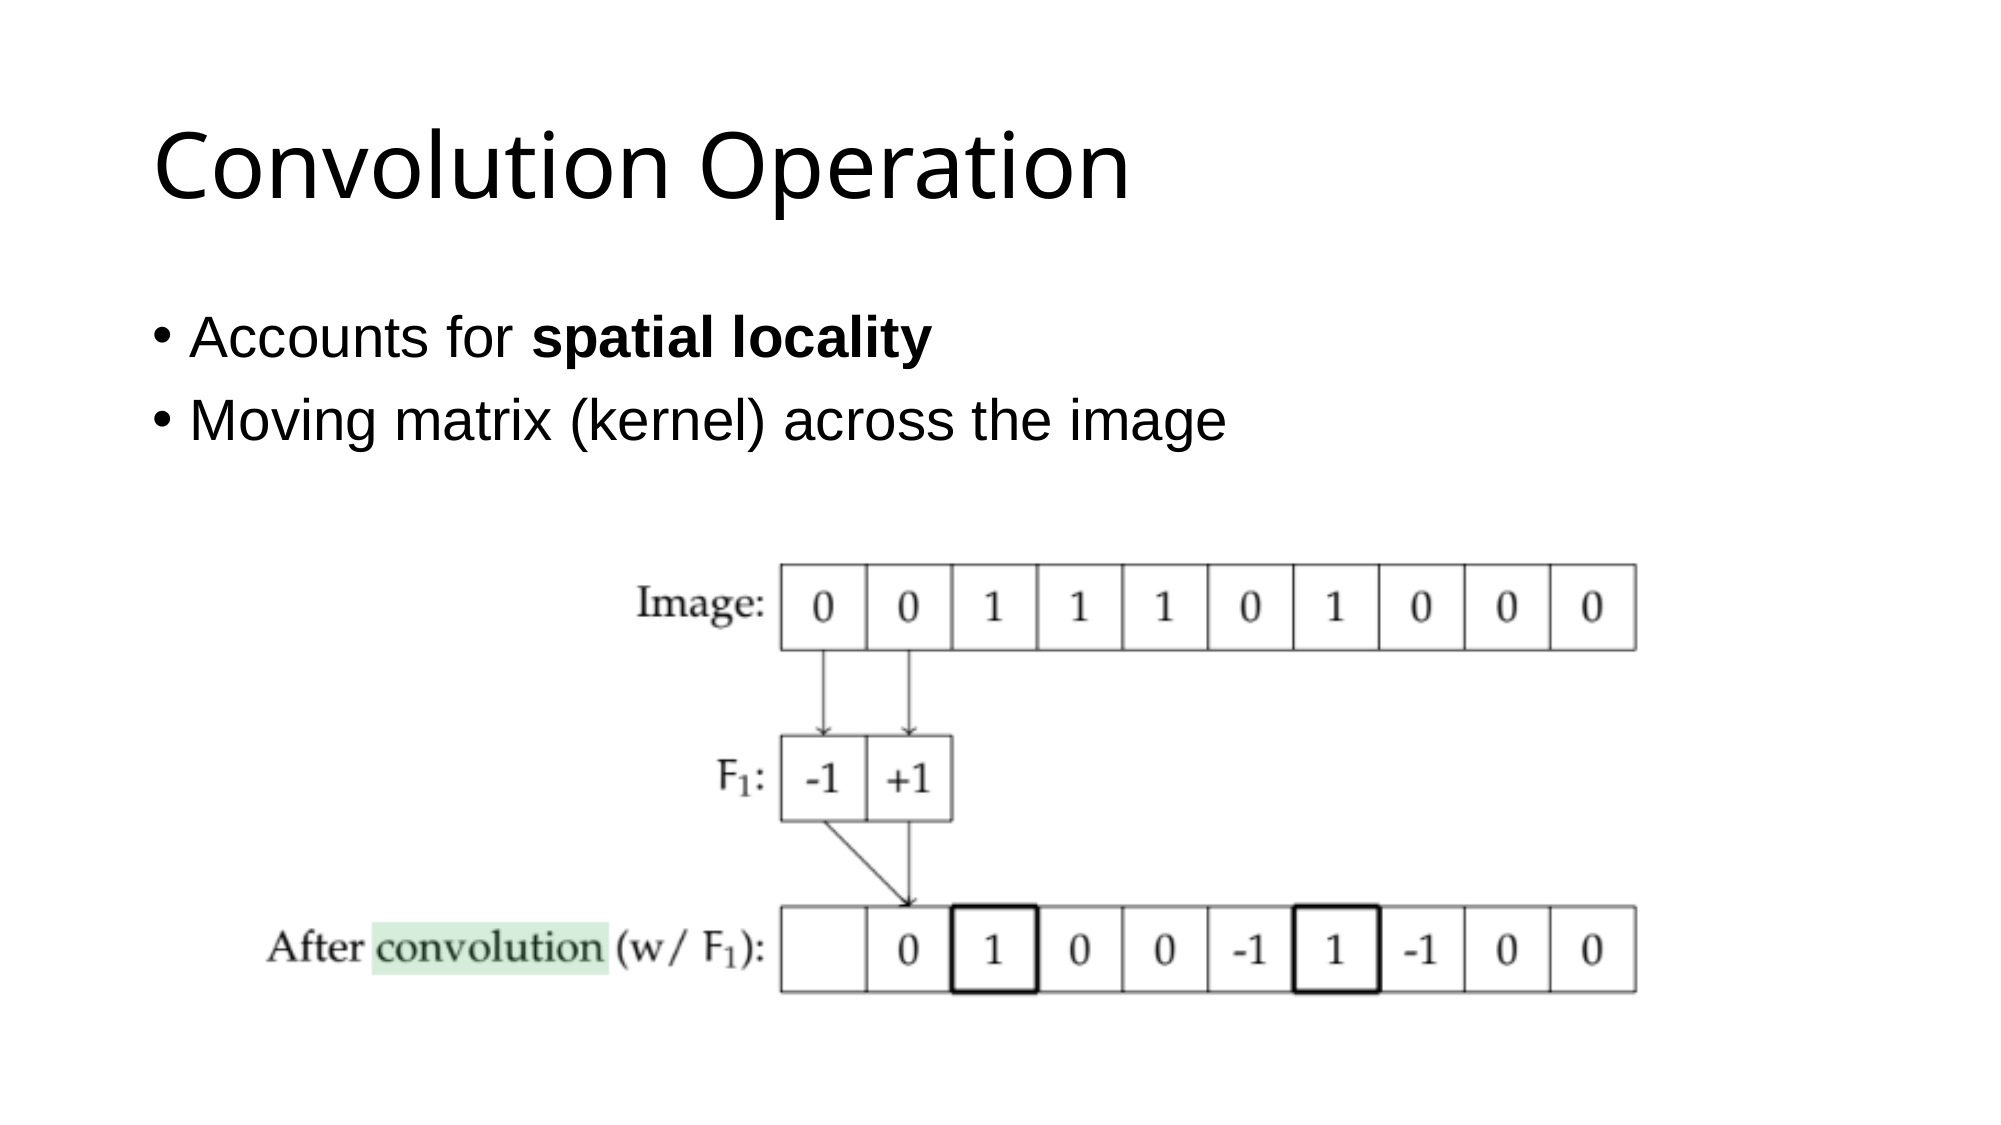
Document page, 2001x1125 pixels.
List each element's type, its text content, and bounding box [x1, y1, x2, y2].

list Accounts for spatial locality Moving matrix (kernel) across the image [137, 299, 1863, 517]
title Convolution Operation [137, 59, 1863, 278]
picture [223, 562, 1819, 1048]
